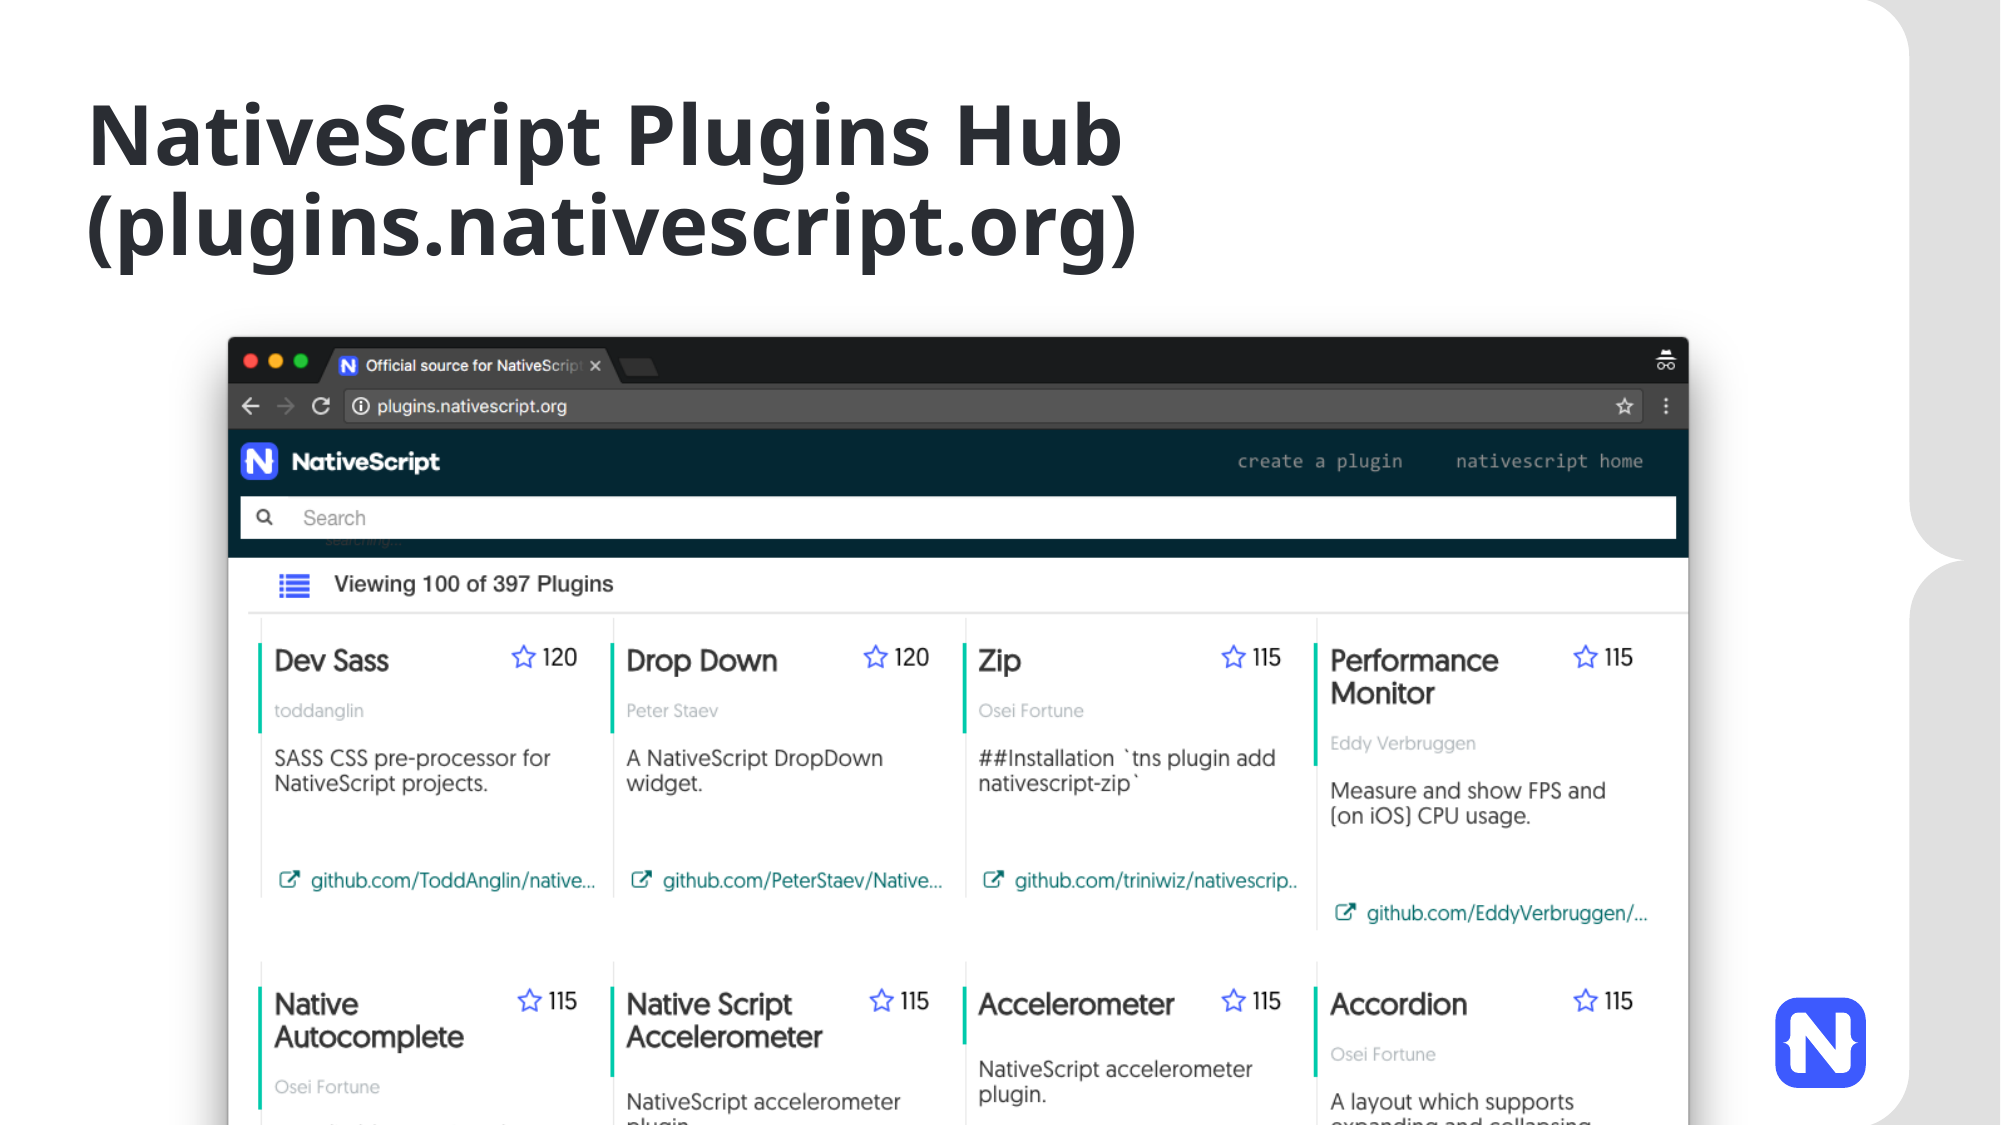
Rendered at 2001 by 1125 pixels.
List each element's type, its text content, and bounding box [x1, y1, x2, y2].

text_box NativeScript Plugins Hub (plugins.nativescript.org) [71, 85, 1932, 176]
picture [158, 297, 1759, 1125]
